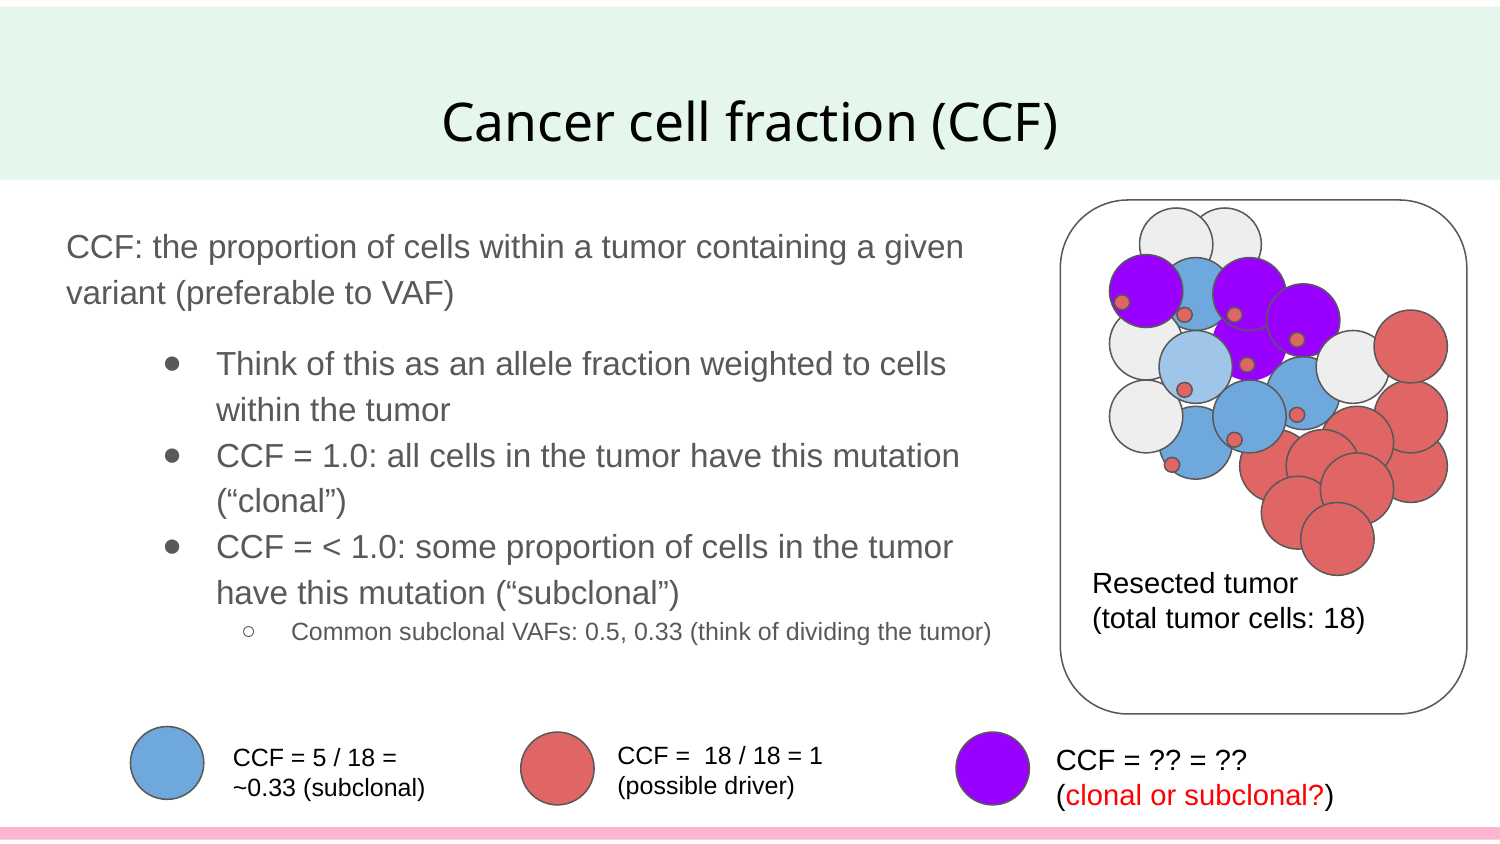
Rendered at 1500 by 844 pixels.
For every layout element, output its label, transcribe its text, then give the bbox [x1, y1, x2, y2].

text_box [1300, 502, 1375, 549]
text_box [1374, 310, 1448, 383]
text_box CCF = 5 / 18 = ~0.33 (subclonal) [217, 726, 472, 817]
text_box [520, 732, 595, 805]
text_box [1374, 382, 1448, 453]
text_box CCF = ?? = ?? (clonal or subclonal?) [1040, 726, 1373, 827]
text_box [1212, 257, 1286, 331]
text_box [1266, 283, 1340, 357]
text_box [1239, 357, 1255, 373]
text_box [1176, 307, 1193, 323]
text_box [1160, 406, 1232, 480]
text_box Resected tumor (total tumor cells: 18) [1077, 549, 1448, 650]
title Cancer cell fraction (CCF) [51, 72, 1449, 167]
text_box [1176, 382, 1193, 398]
text_box [1201, 207, 1262, 268]
text_box [1316, 330, 1389, 404]
text_box [1386, 441, 1448, 503]
text_box [1173, 257, 1222, 330]
text_box [1060, 199, 1467, 714]
text_box [1289, 332, 1305, 348]
text_box [1164, 457, 1180, 473]
text_box [1261, 476, 1323, 549]
text_box [1267, 357, 1339, 430]
text_box [1109, 254, 1183, 328]
text_box [1226, 432, 1243, 448]
text_box [1139, 207, 1213, 265]
text_box [1159, 330, 1233, 404]
text_box [1212, 380, 1287, 453]
text_box [1320, 452, 1394, 523]
text_box [1109, 317, 1182, 381]
text_box [1114, 294, 1130, 310]
text_box [1109, 380, 1183, 453]
text_box [1239, 430, 1299, 500]
text_box [956, 732, 1030, 805]
text_box CCF = 18 / 18 = 1 (possible driver) [602, 724, 850, 815]
text_box [1226, 307, 1243, 323]
text_box [130, 726, 204, 800]
text_box [1214, 319, 1285, 380]
text_box [1286, 429, 1357, 482]
text_box [1323, 406, 1394, 465]
list CCF: the proportion of cells within a tumor containing a given variant (preferable to VAF) Think of this as an allele fraction weighted to cells within the tumor CCF = 1.0: all cells in the tumor have this mutation (“clonal”) CCF = < 1.0: some proportion of cells in the tumor have this mutation (“subclonal”) Common subclonal VAFs: 0.5, 0.33 (think of dividing the tumor) [51, 204, 1029, 766]
text_box [1289, 407, 1305, 423]
